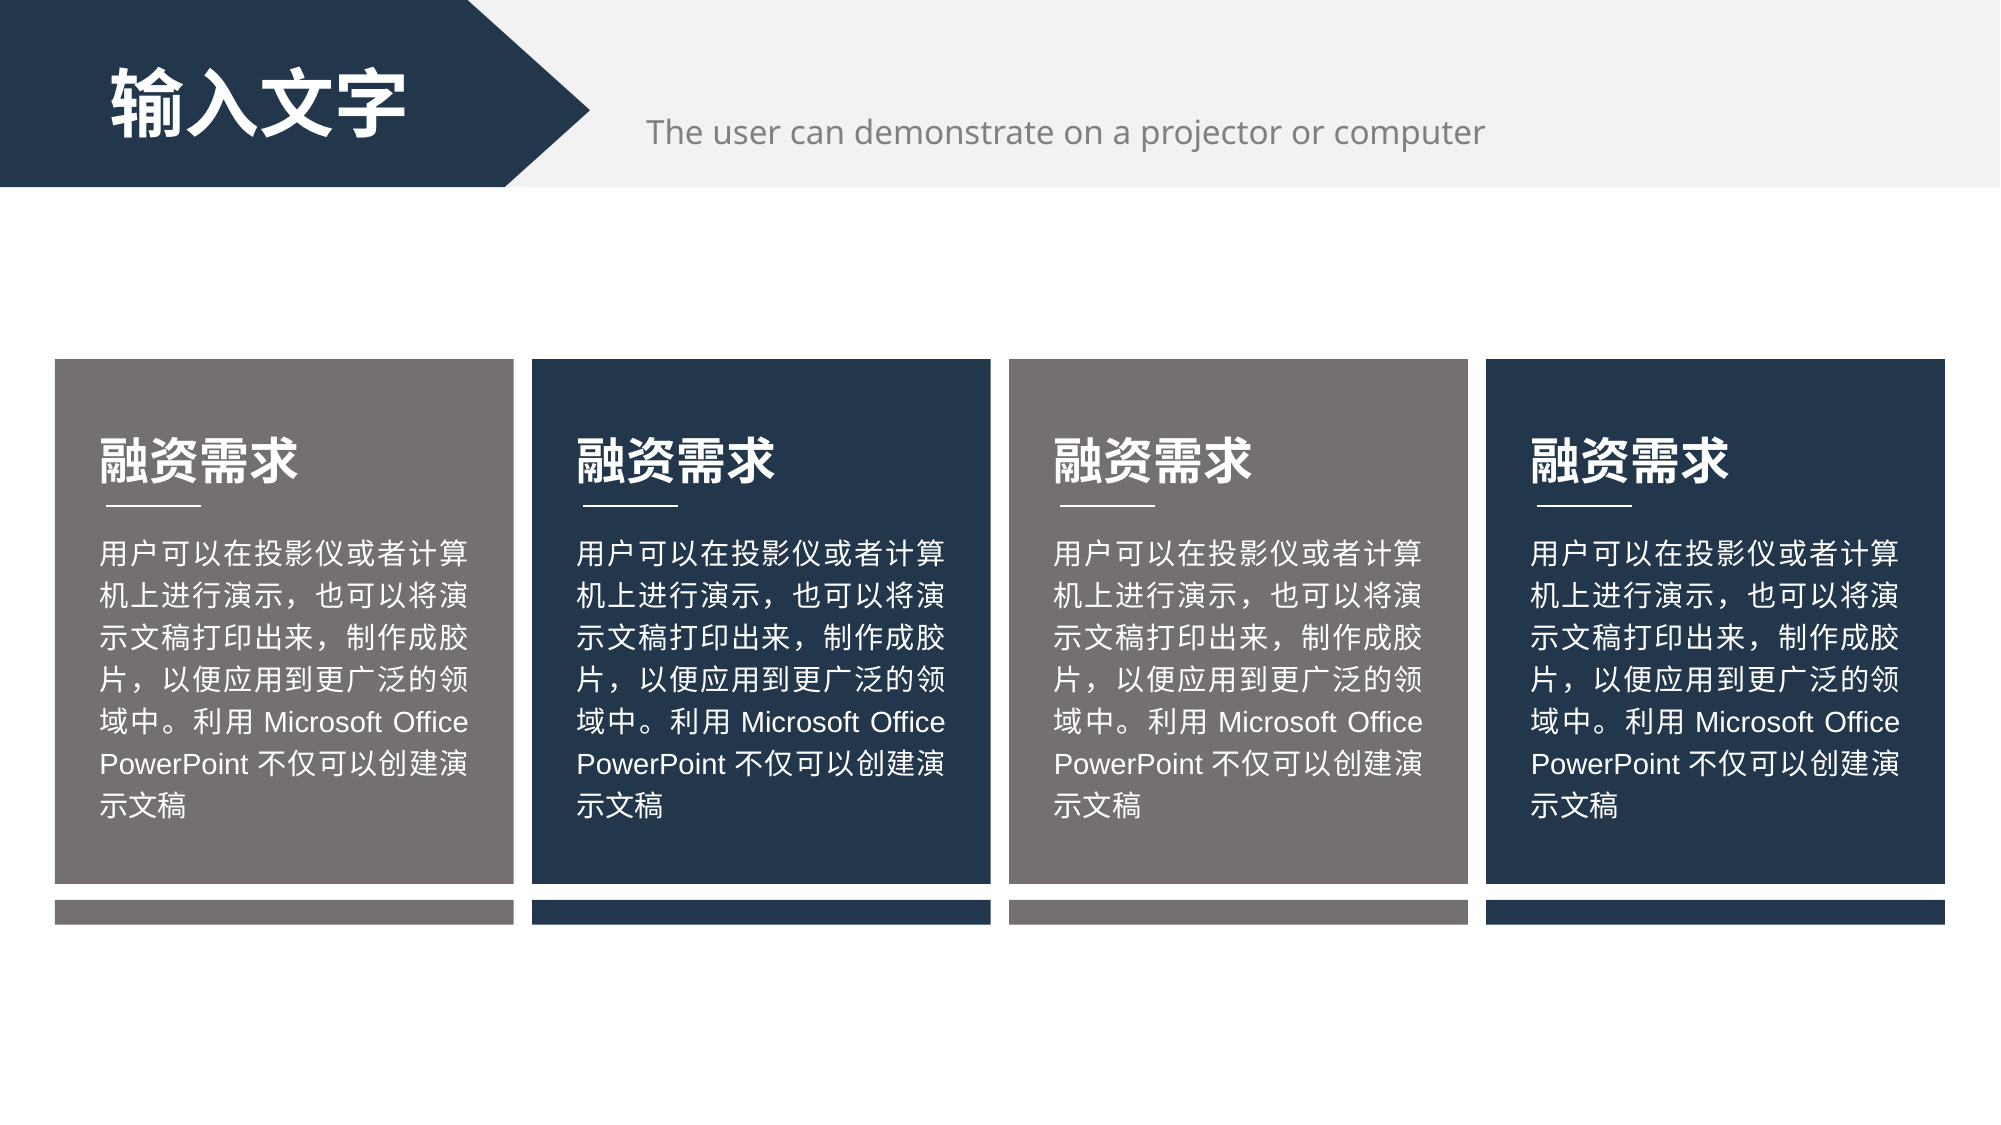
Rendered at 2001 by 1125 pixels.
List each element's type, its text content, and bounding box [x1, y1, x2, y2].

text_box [54, 359, 1945, 885]
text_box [244, 49, 1655, 156]
text_box [471, 0, 2000, 188]
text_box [1038, 410, 1439, 833]
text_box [54, 899, 1945, 925]
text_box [84, 410, 484, 833]
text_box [561, 410, 962, 833]
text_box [1516, 410, 1916, 833]
text_box 输入文字 [94, 49, 244, 154]
text_box [0, 0, 541, 189]
